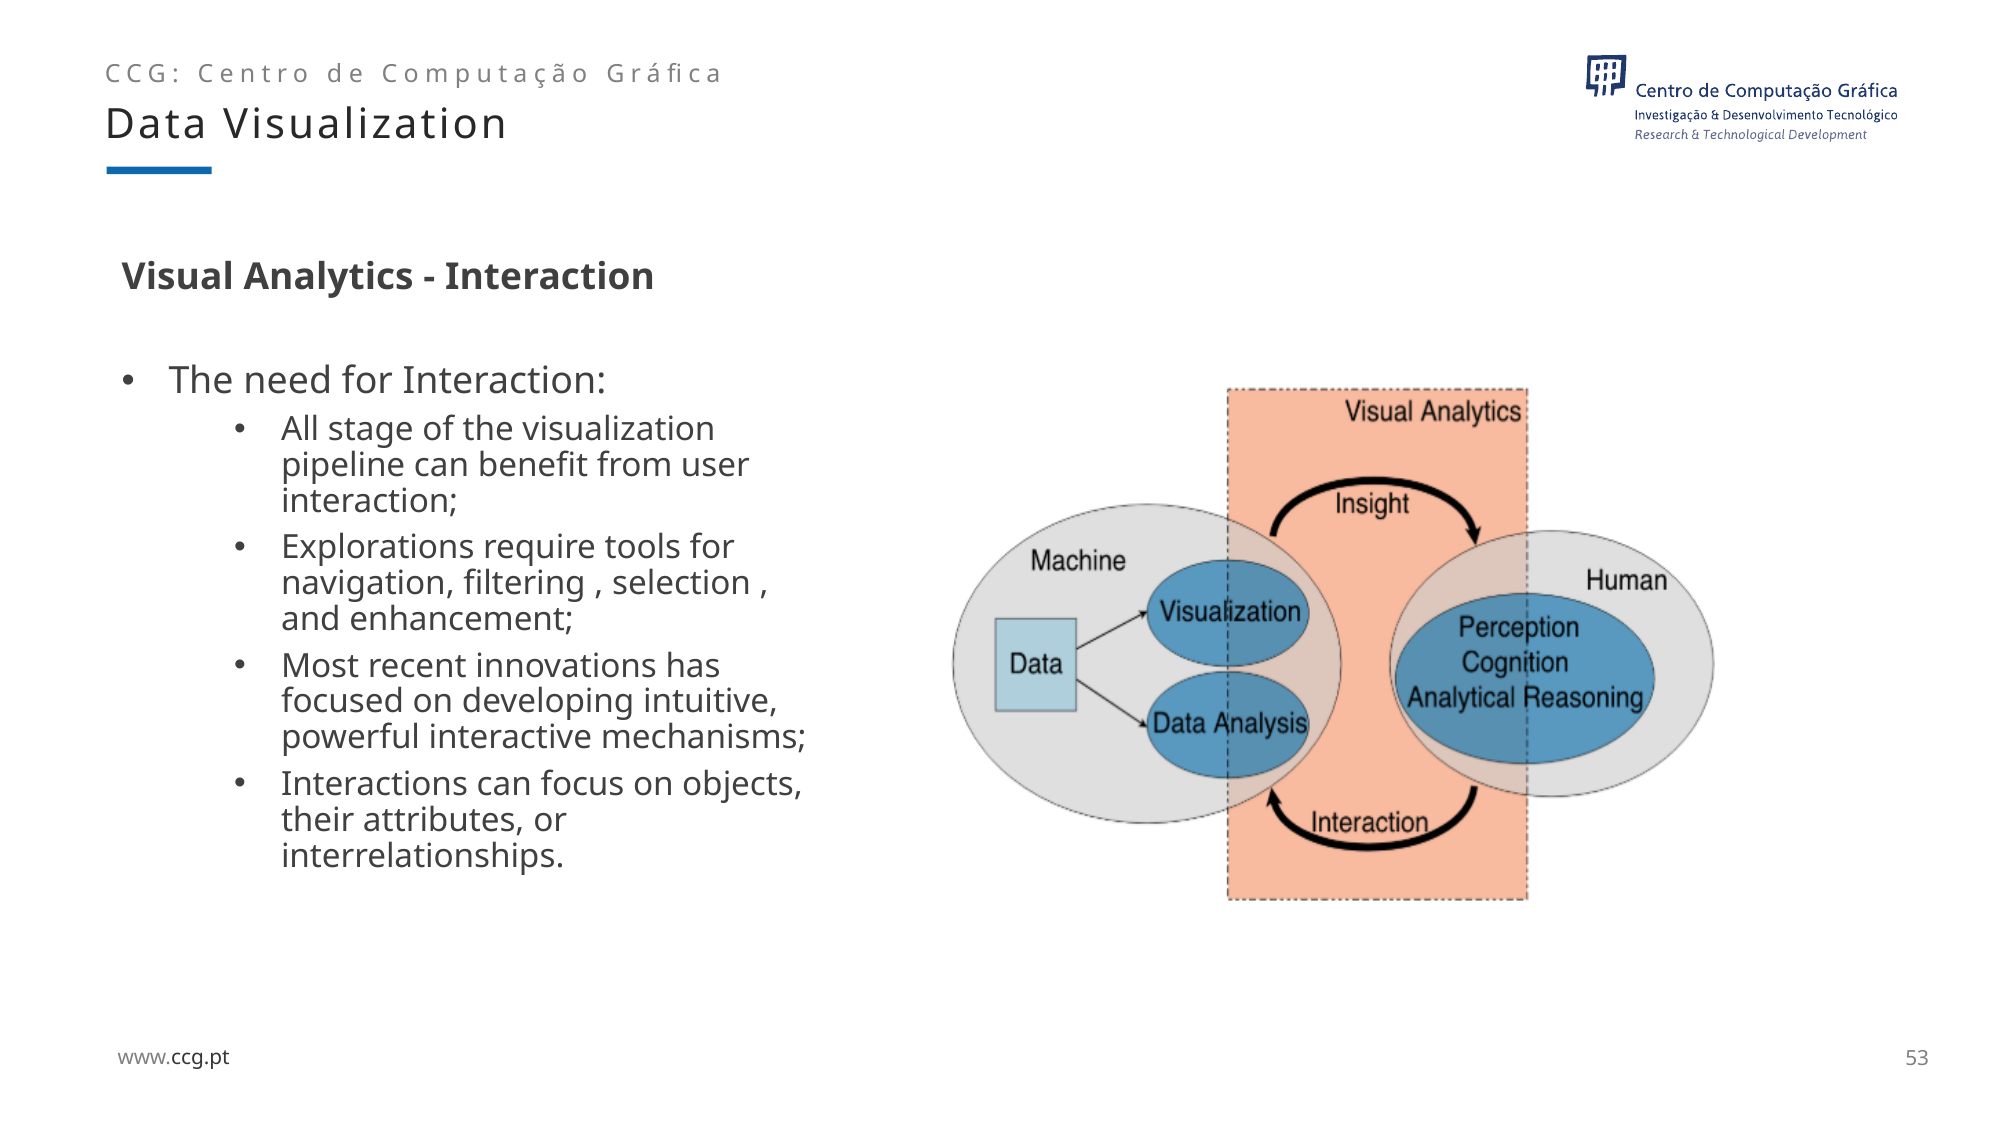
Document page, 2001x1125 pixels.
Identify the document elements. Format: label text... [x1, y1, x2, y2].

list Data Visualization [104, 102, 1538, 153]
picture [935, 353, 1748, 915]
slide_number 53 [1881, 1026, 1953, 1091]
list The need for Interaction: All stage of the visualization pipeline can benefit from user interaction; Explorations require tools for navigation, filtering , selection , and enhancement; Most recent innovations has focused on developing intuitive, powerful interactive mechanisms; Interactions can focus on objects, their attributes, or interrelationships. [106, 353, 843, 1005]
title Visual Analytics - Interaction [106, 249, 1882, 305]
